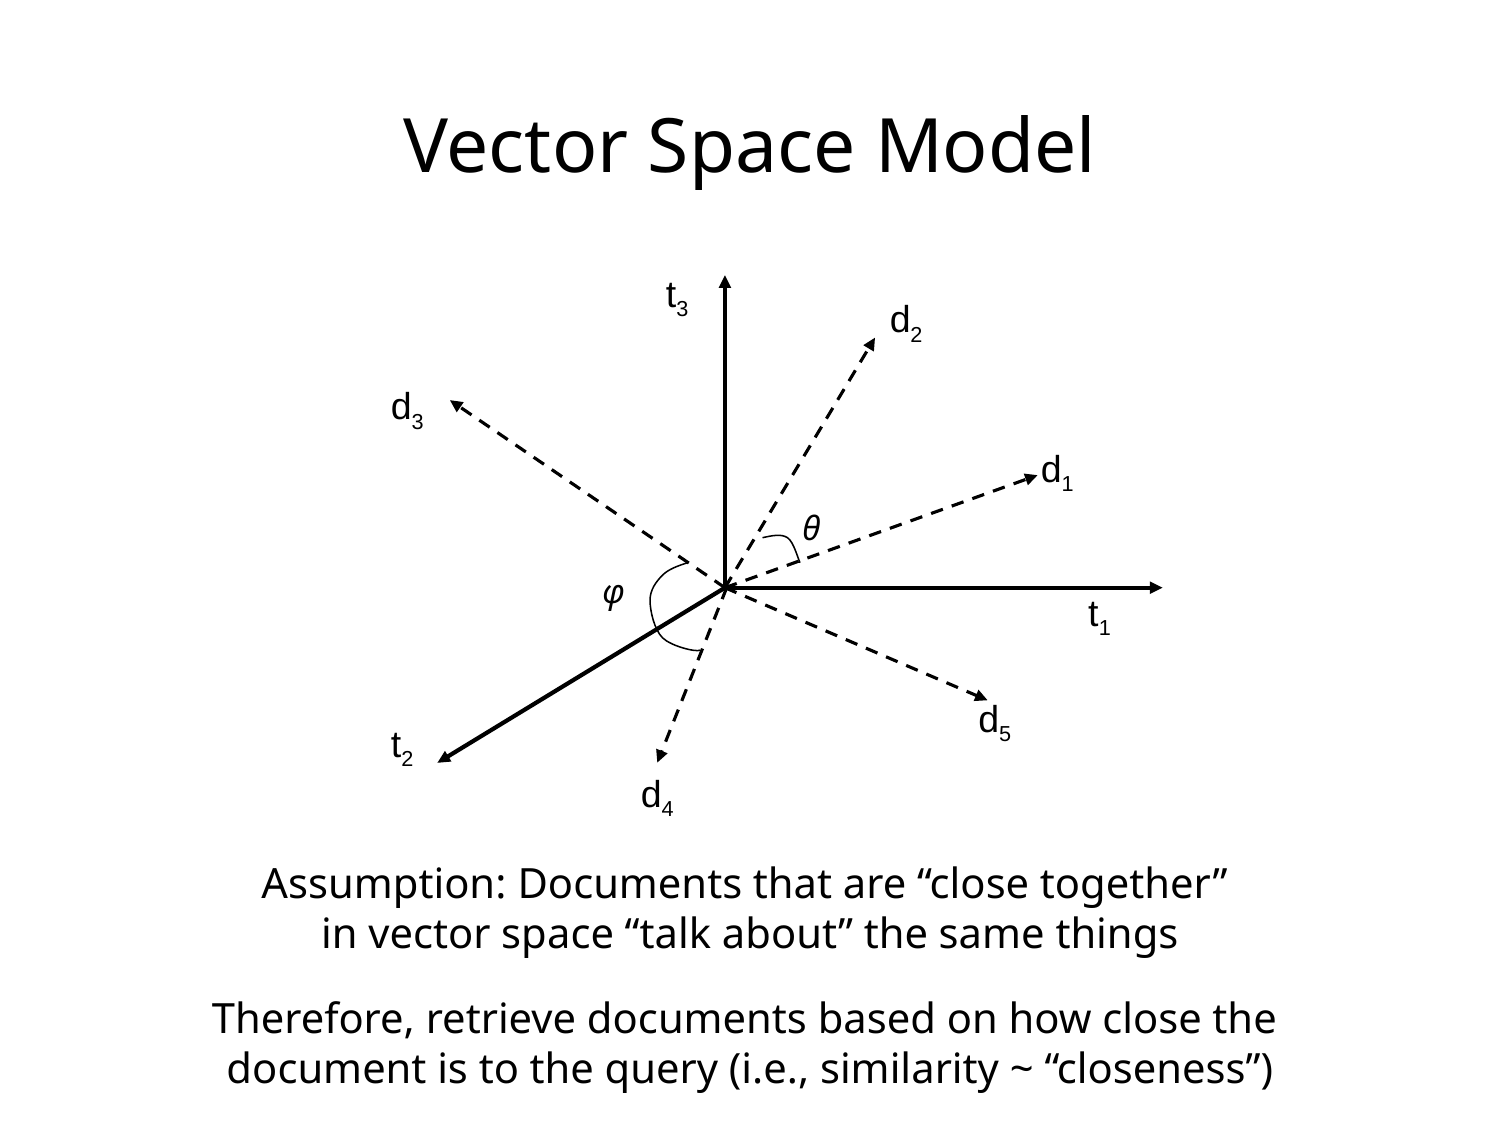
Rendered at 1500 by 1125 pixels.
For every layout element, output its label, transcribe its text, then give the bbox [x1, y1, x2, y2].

text_box d5 [963, 687, 1027, 754]
text_box Therefore, retrieve documents based on how close the document is to the query (i.e., similarity ~ “closeness”) [0, 984, 1500, 1100]
text_box t2 [376, 712, 429, 779]
text_box d1 [1026, 437, 1089, 504]
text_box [724, 337, 876, 588]
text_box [449, 400, 726, 588]
text_box d4 [626, 771, 689, 829]
text_box t3 [651, 262, 704, 329]
text_box Assumption: Documents that are “close together” in vector space “talk about” the same things [0, 849, 1500, 965]
text_box d2 [875, 287, 953, 354]
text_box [437, 587, 652, 763]
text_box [879, 475, 1038, 588]
text_box t1 [1073, 581, 1126, 587]
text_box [657, 592, 728, 763]
text_box Vector Space Model [0, 90, 1500, 203]
text_box t1 [1073, 597, 1126, 648]
text_box d3 [376, 374, 439, 441]
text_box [732, 587, 988, 701]
